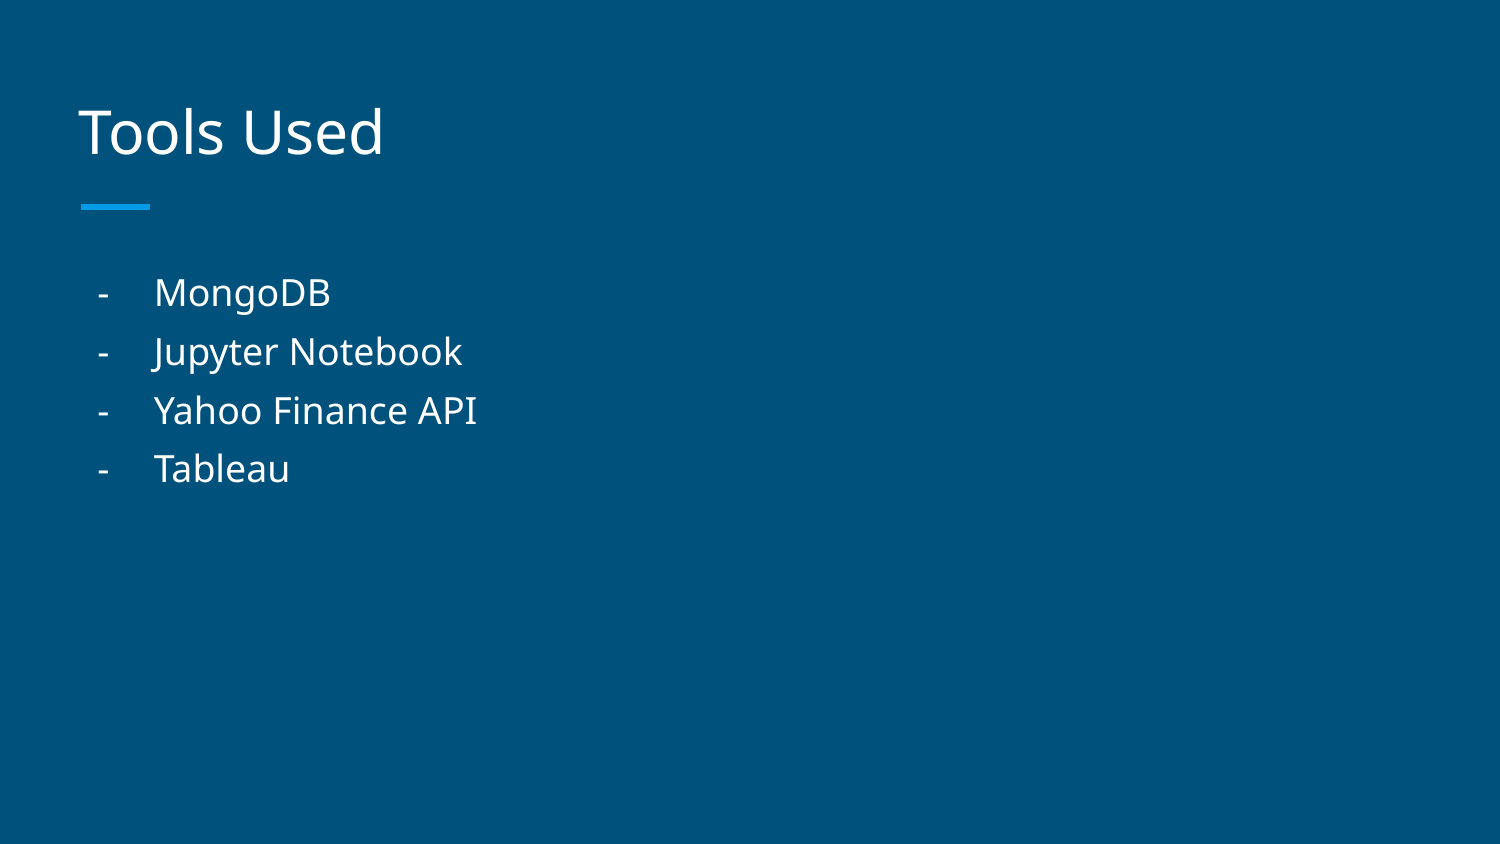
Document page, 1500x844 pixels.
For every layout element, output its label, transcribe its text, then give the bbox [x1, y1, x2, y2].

title Tools Used [63, 75, 1437, 188]
list MongoDB Jupyter Notebook Yahoo Finance API Tableau [63, 244, 1437, 750]
